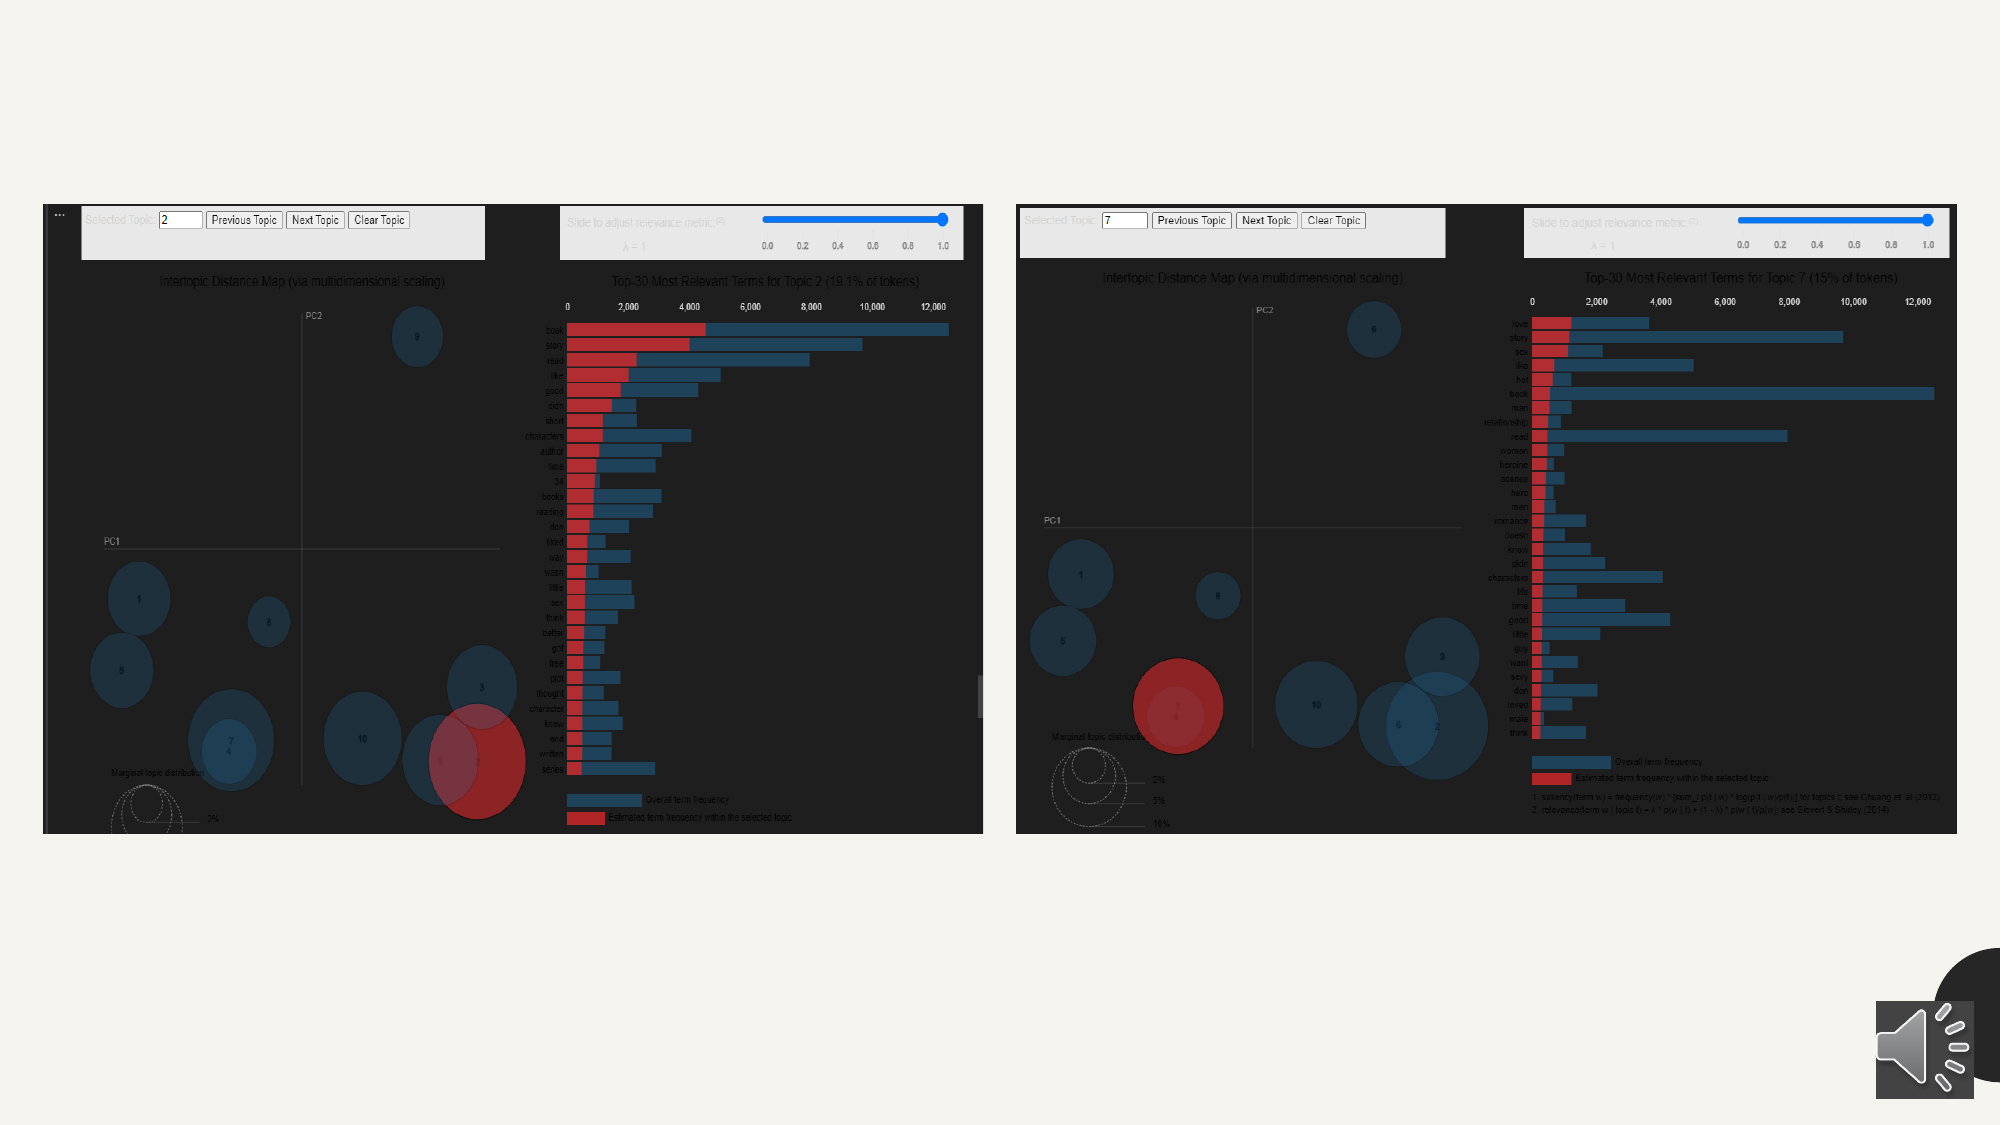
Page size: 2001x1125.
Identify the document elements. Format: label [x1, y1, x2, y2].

picture [1016, 204, 1957, 834]
picture [43, 204, 984, 834]
picture [1874, 999, 1975, 1100]
